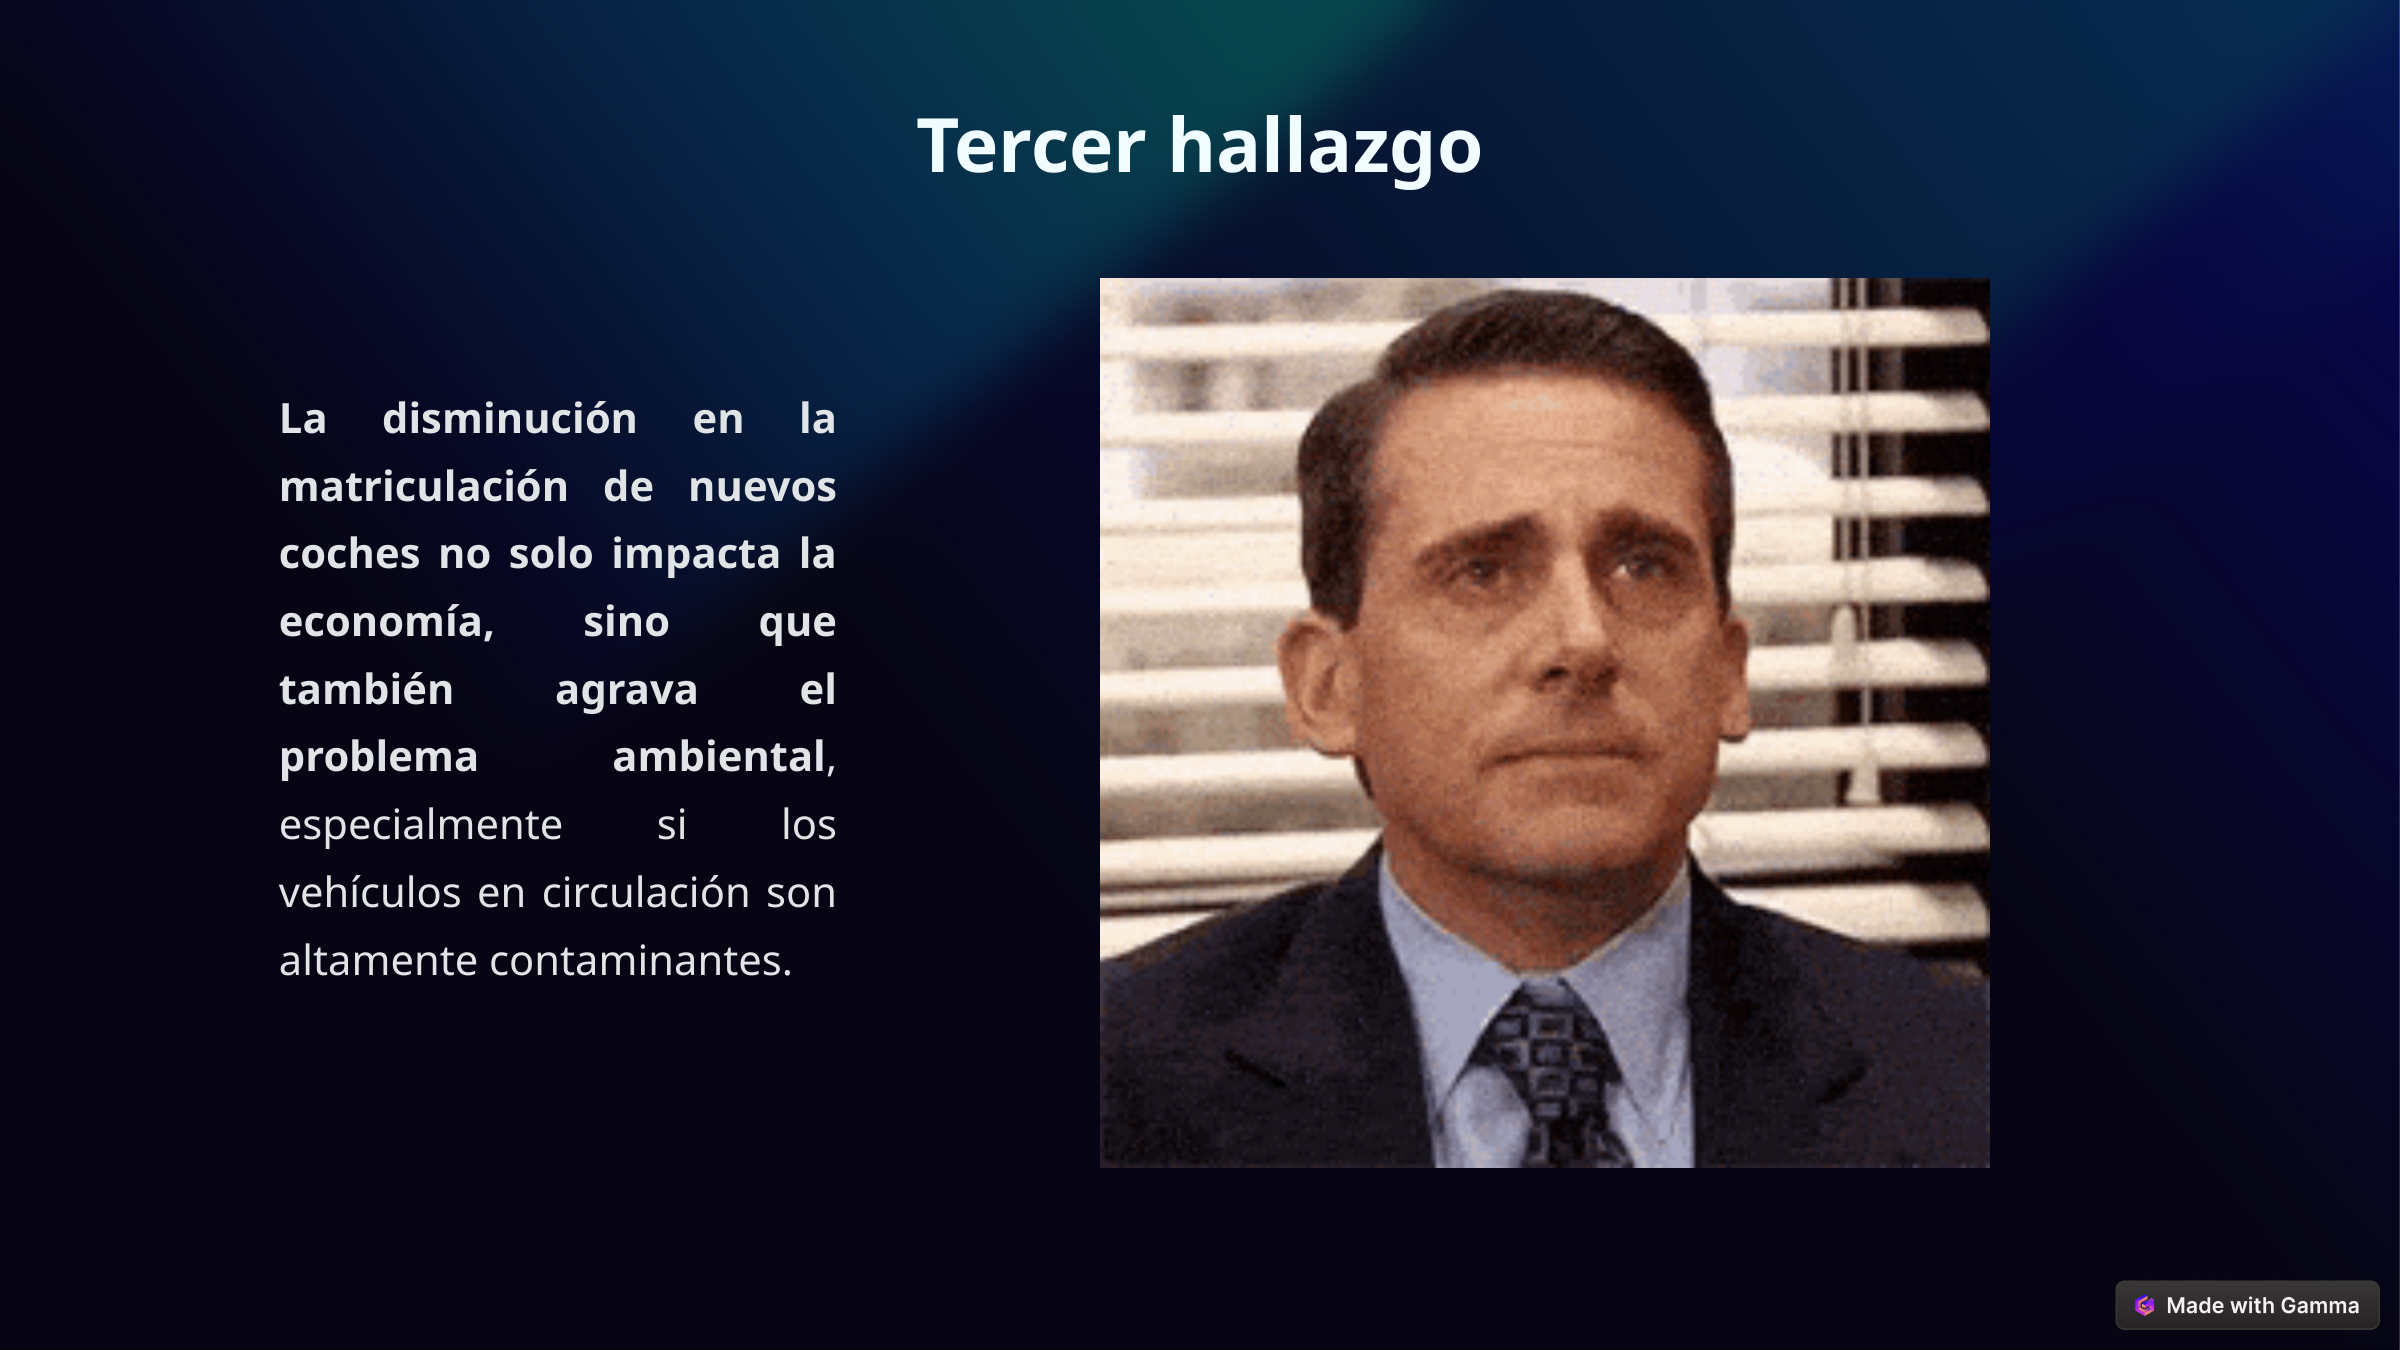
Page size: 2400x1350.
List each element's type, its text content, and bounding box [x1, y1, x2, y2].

text_box La disminución en la matriculación de nuevos coches no solo impacta la economía, sino que también agrava el problema ambiental, especialmente si los vehículos en circulación son altamente contaminantes. [264, 366, 852, 1059]
picture [2106, 1271, 2389, 1339]
text_box Tercer hallazgo [821, 93, 1579, 189]
picture [1100, 278, 1990, 1168]
